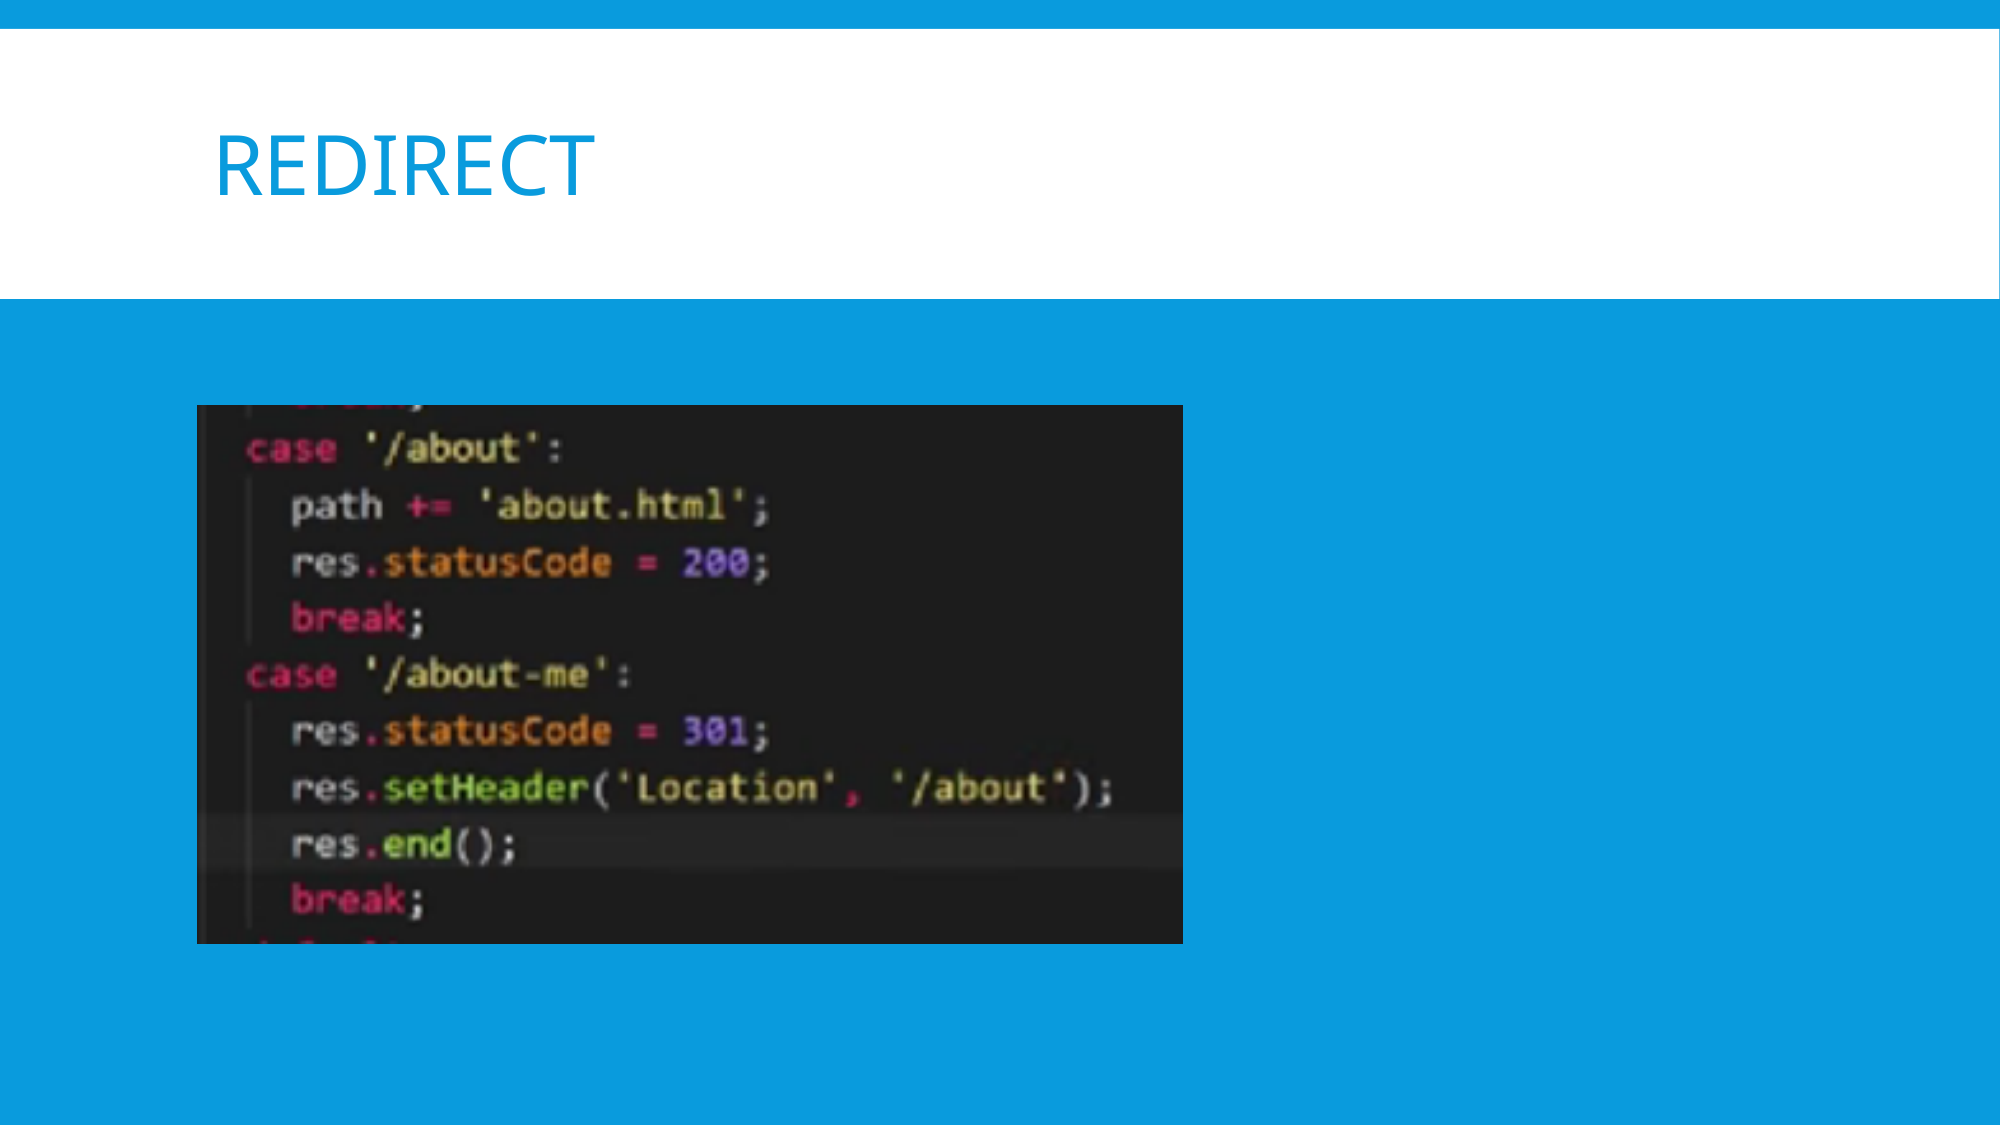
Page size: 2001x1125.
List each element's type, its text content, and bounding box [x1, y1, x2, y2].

picture [198, 406, 1182, 943]
title ReDirect [197, 46, 1803, 295]
